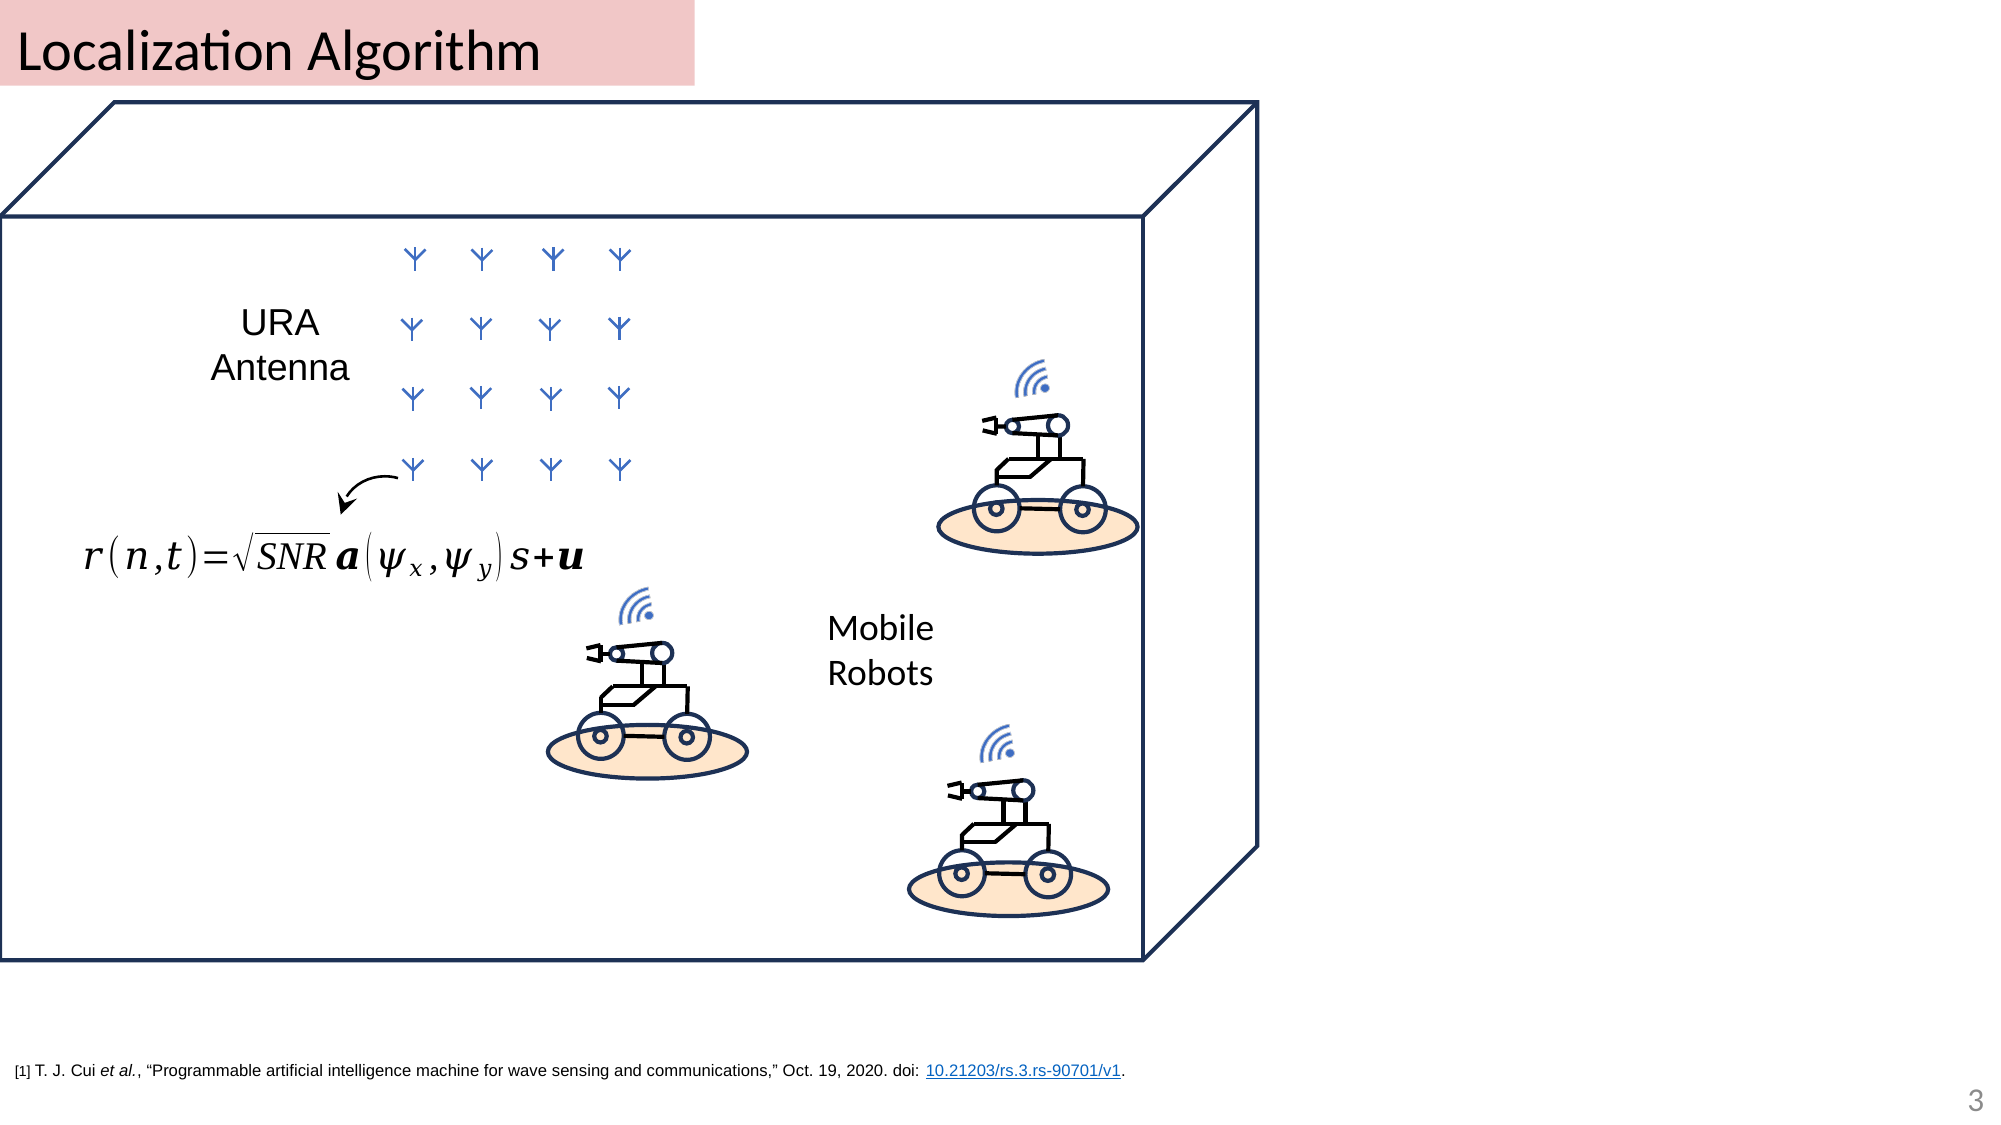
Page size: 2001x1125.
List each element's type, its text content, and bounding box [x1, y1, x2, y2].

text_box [406, 246, 633, 482]
table_cell [7, 105, 1250, 214]
table_header [1145, 109, 1255, 954]
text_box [577, 642, 711, 761]
text_box [0, 0, 695, 86]
text_box [337, 475, 399, 517]
picture [965, 715, 1025, 772]
text_box [0, 100, 1260, 963]
text_box [906, 867, 1111, 919]
picture [1000, 350, 1060, 407]
text_box Localization Algorithm [2, 4, 558, 90]
picture [604, 578, 664, 634]
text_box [938, 780, 1072, 898]
text_box URA Antenna [195, 290, 365, 395]
slide_number 3 [1902, 1067, 1999, 1125]
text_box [973, 415, 1107, 533]
text_box [1] T. J. Cui et al., “Programmable artificial intelligence machine for wave sensing and communications,” Oct. 19, 2020. doi: 10.21203/rs.3.rs-90701/v1. [0, 1052, 1163, 1088]
